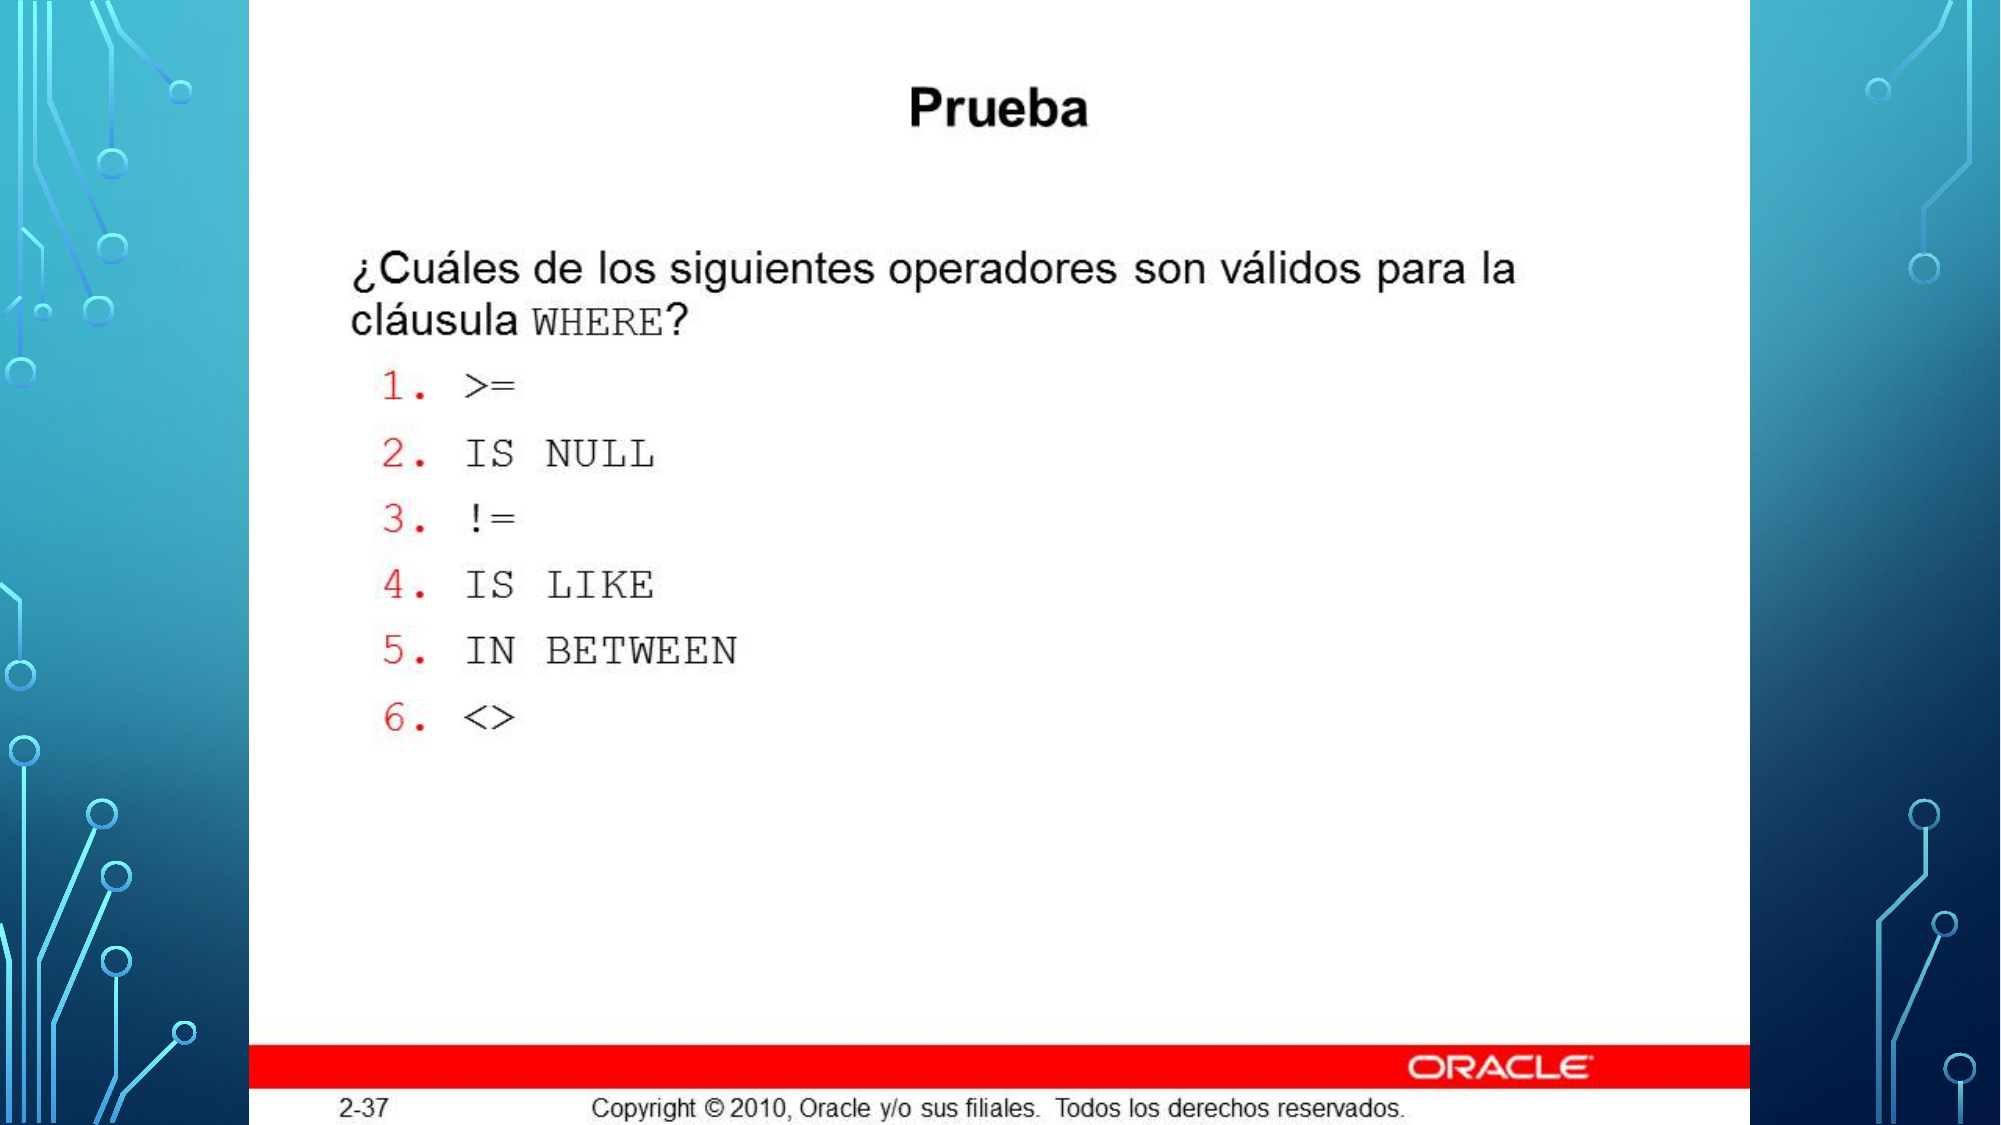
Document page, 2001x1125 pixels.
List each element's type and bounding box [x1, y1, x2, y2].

picture [249, 0, 1751, 1125]
